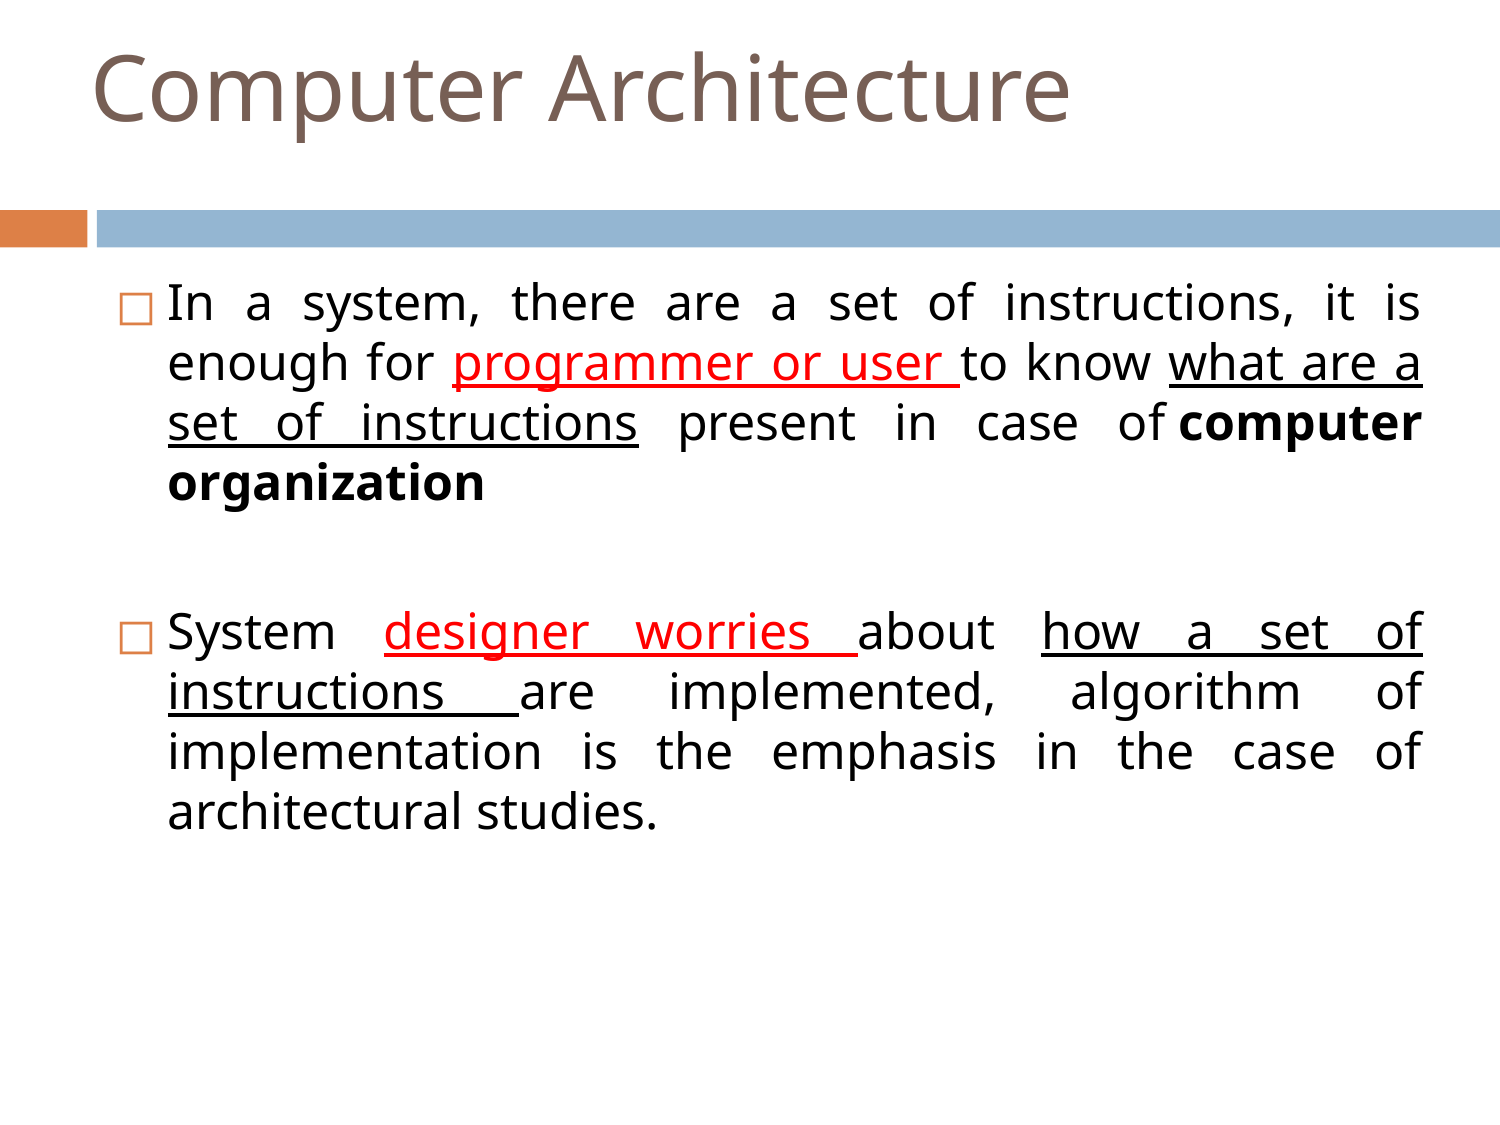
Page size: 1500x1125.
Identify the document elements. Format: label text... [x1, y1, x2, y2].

title Computer Architecture [75, 20, 1313, 150]
list In a system, there are a set of instructions, it is enough for programmer or user to know what are a set of instructions present in case of computer organization System designer worries about how a set of instructions are implemented, algorithm of implementation is the emphasis in the case of architectural studies. [100, 262, 1438, 1000]
